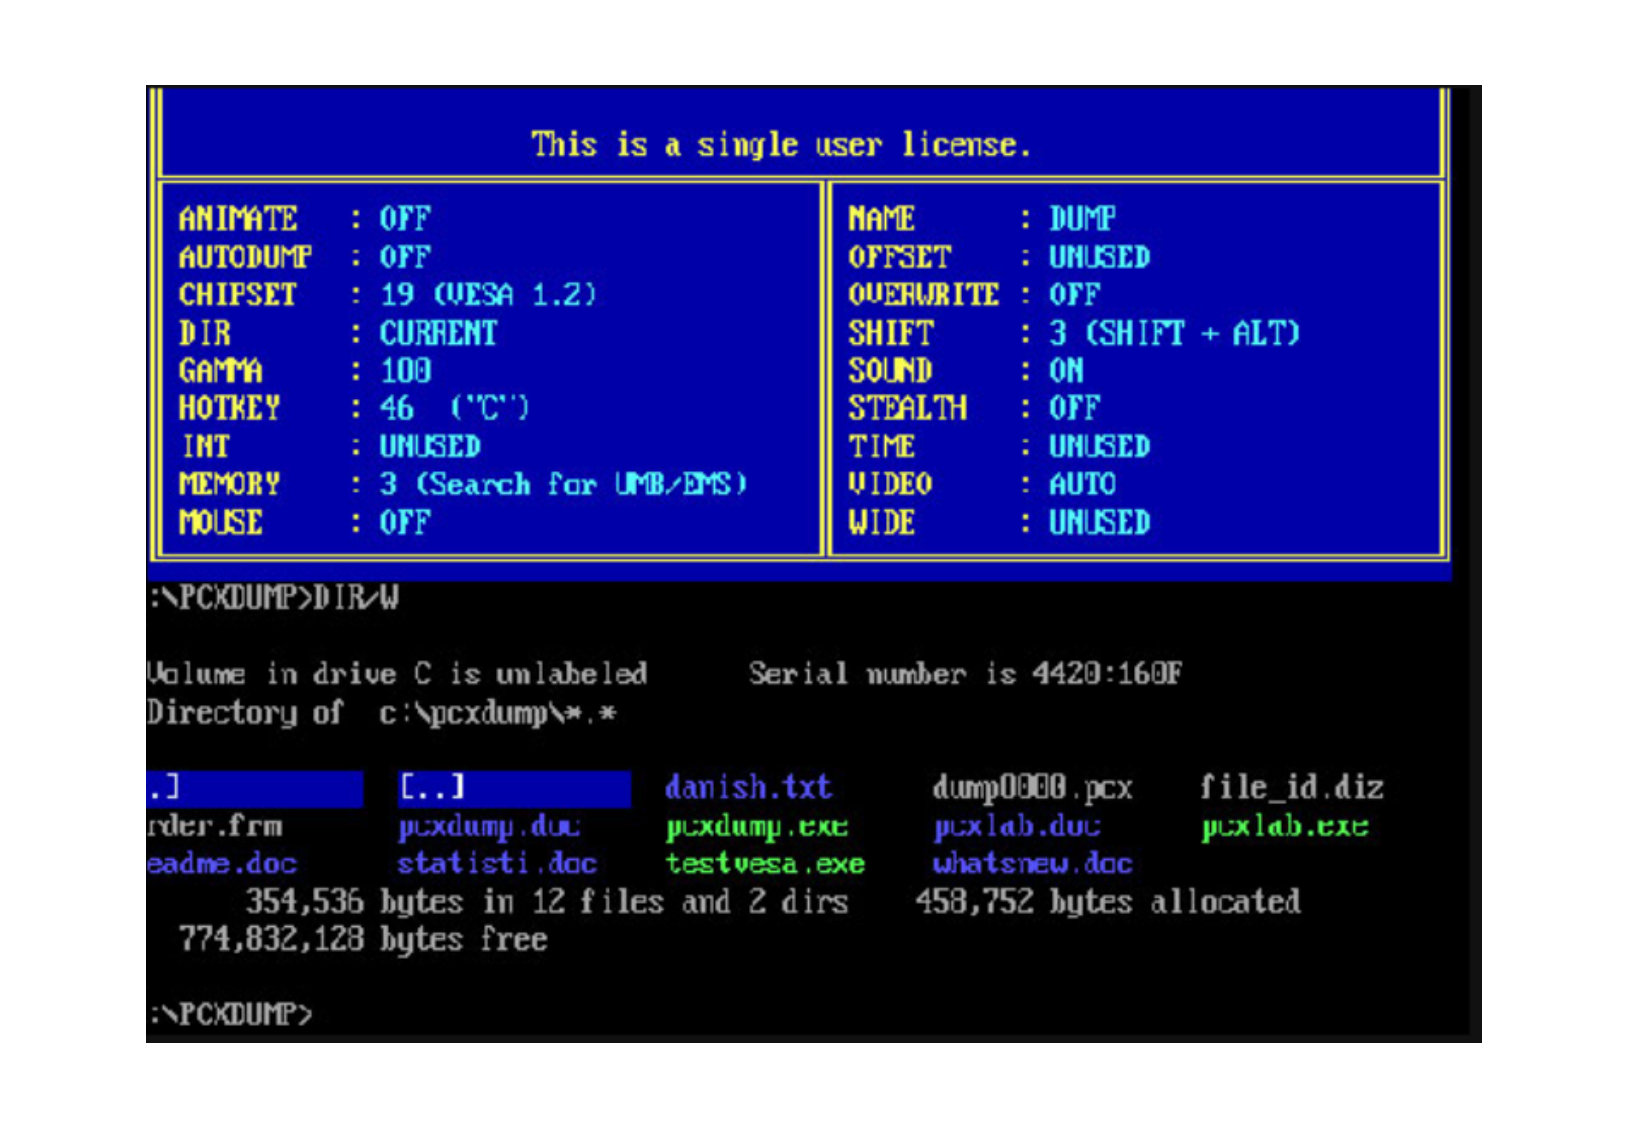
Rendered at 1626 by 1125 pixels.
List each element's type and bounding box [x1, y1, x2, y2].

picture [146, 85, 1482, 1043]
